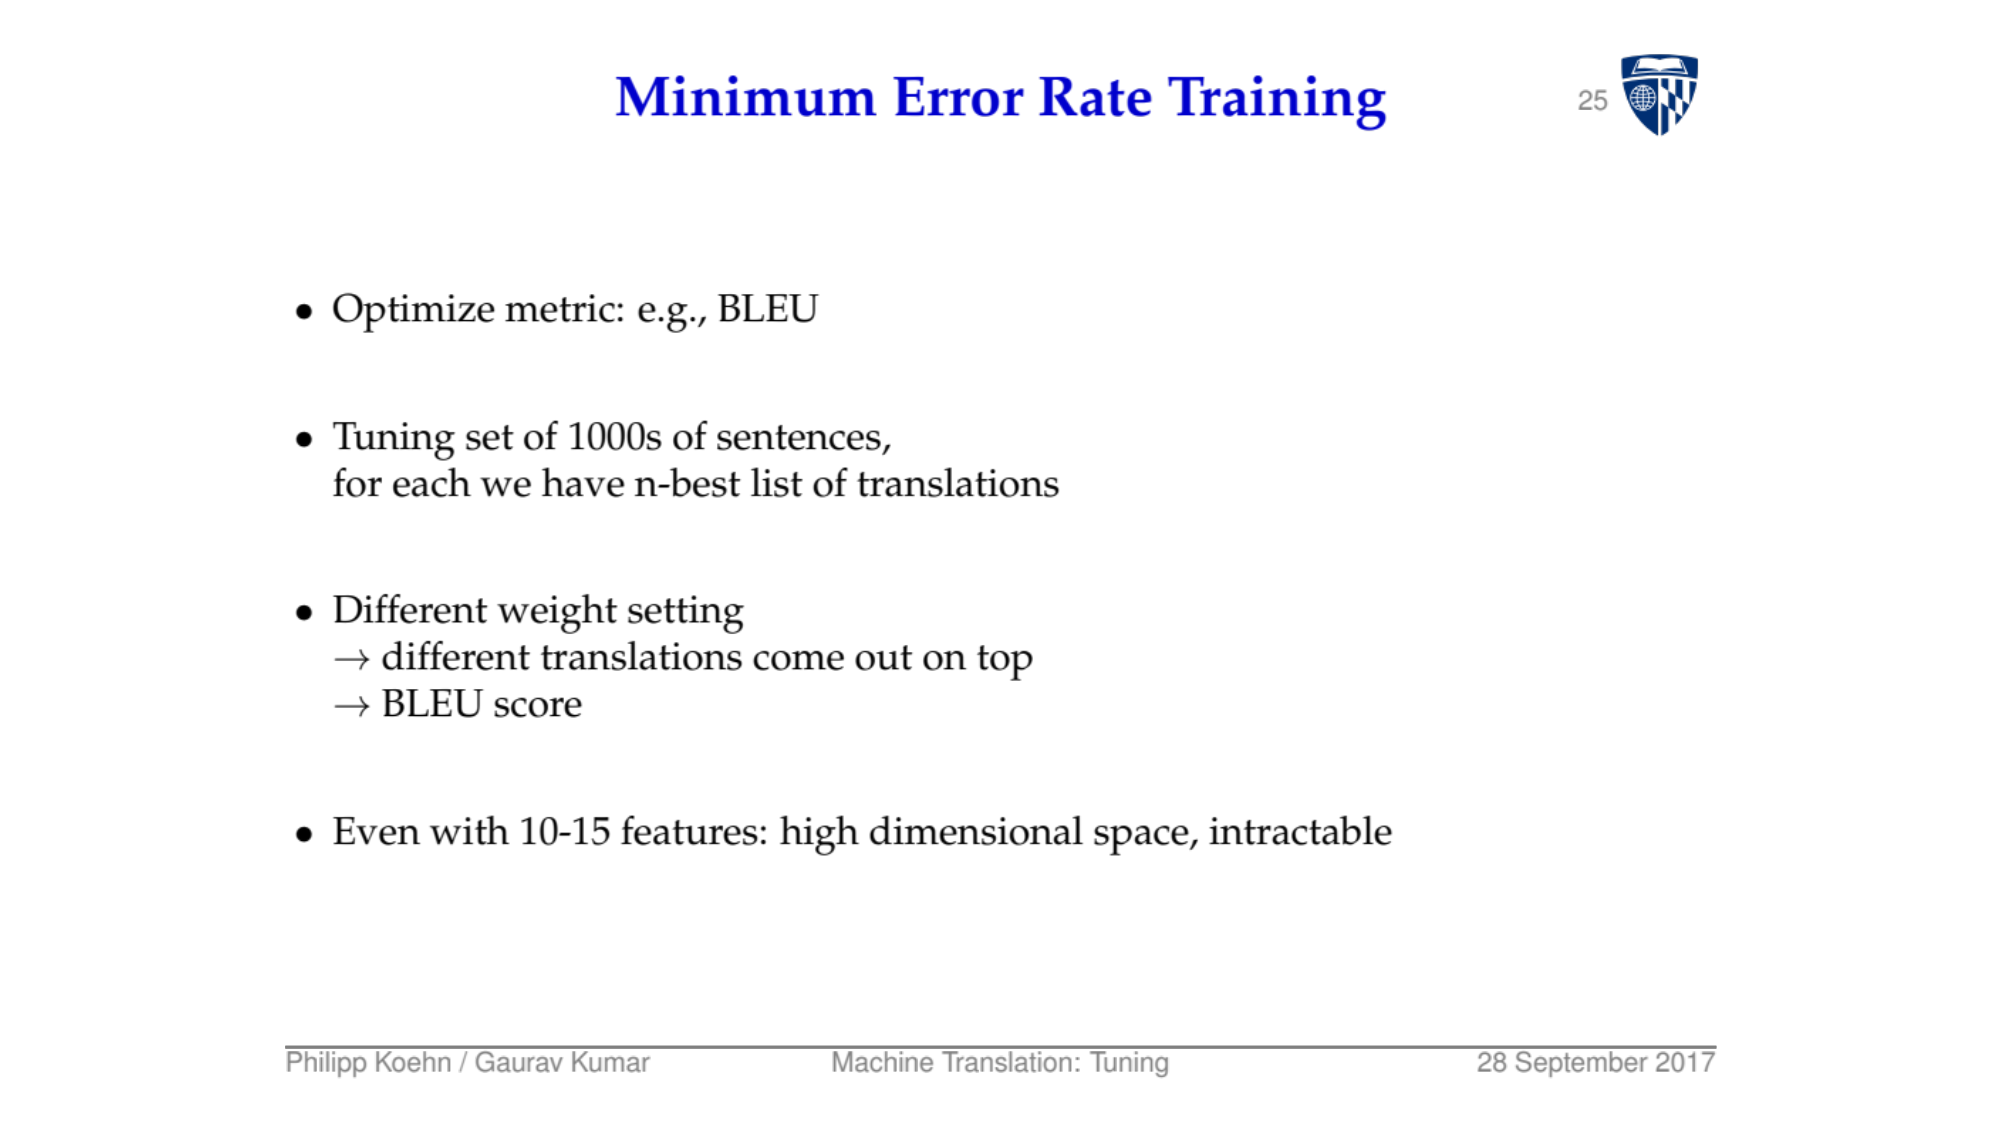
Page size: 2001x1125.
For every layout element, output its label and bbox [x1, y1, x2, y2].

picture [203, 0, 1796, 1125]
